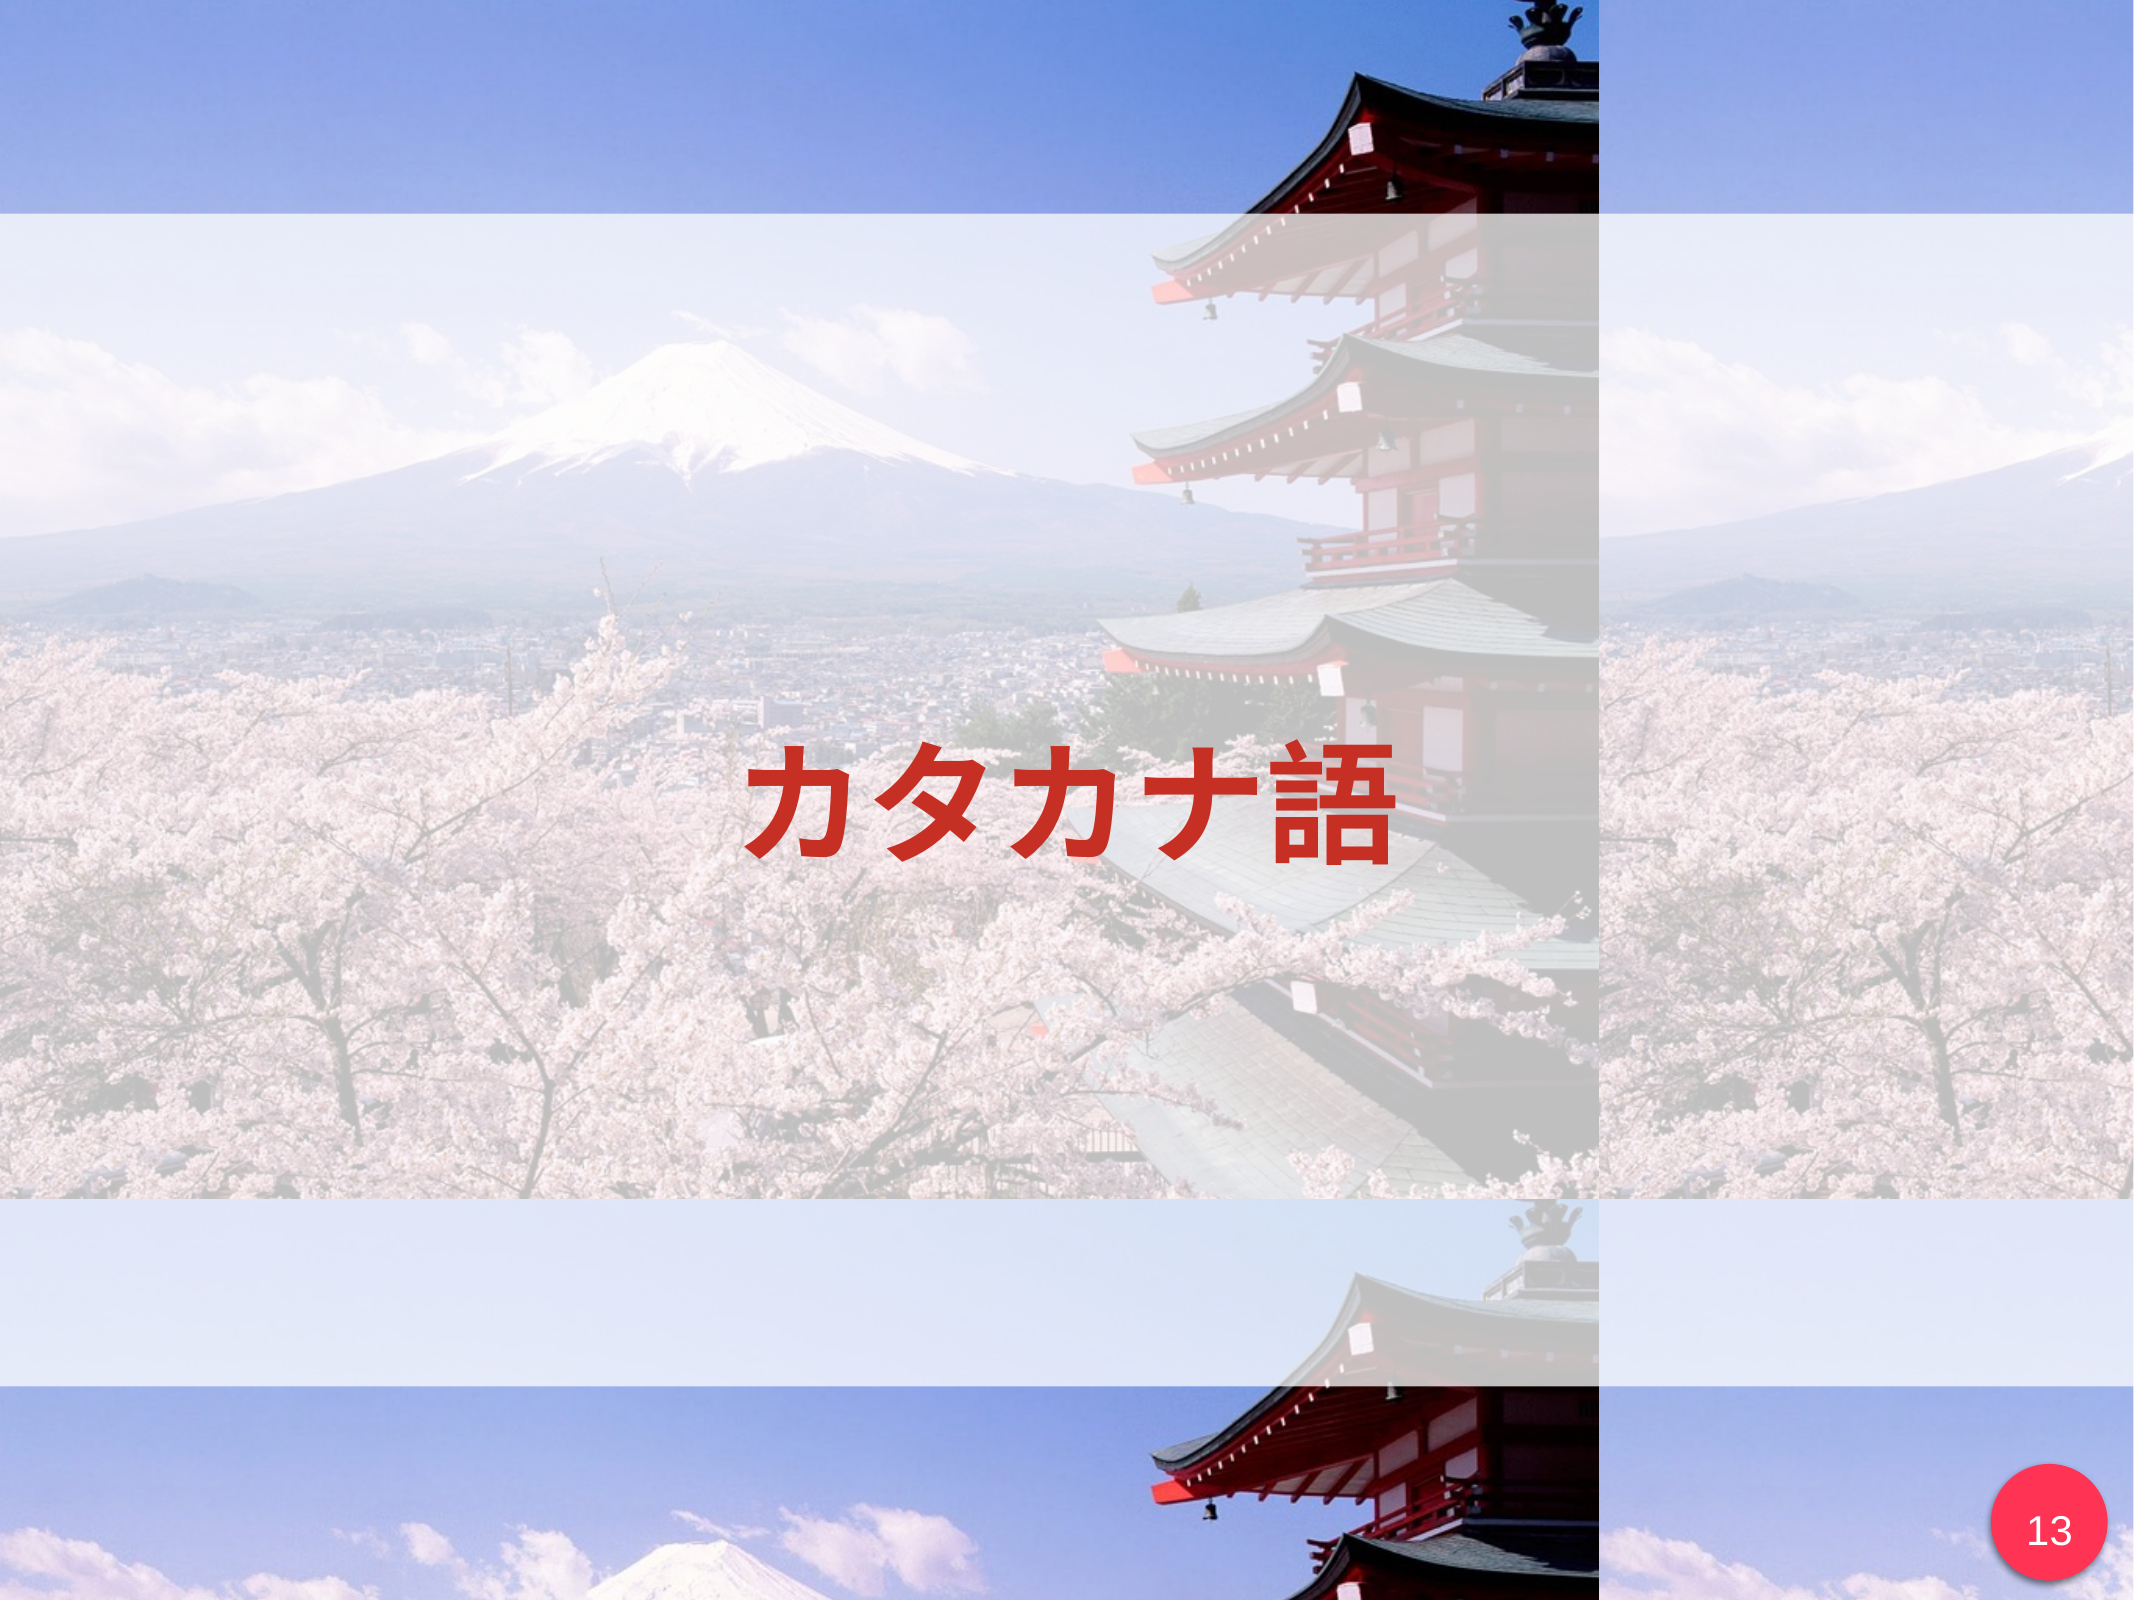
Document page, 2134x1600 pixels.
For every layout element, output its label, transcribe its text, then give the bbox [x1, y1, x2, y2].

title カタカナ語 [208, 529, 1925, 1071]
picture [0, 0, 2134, 213]
picture [0, 1387, 2134, 1600]
slide_number ‹#› [2012, 1495, 2087, 1554]
